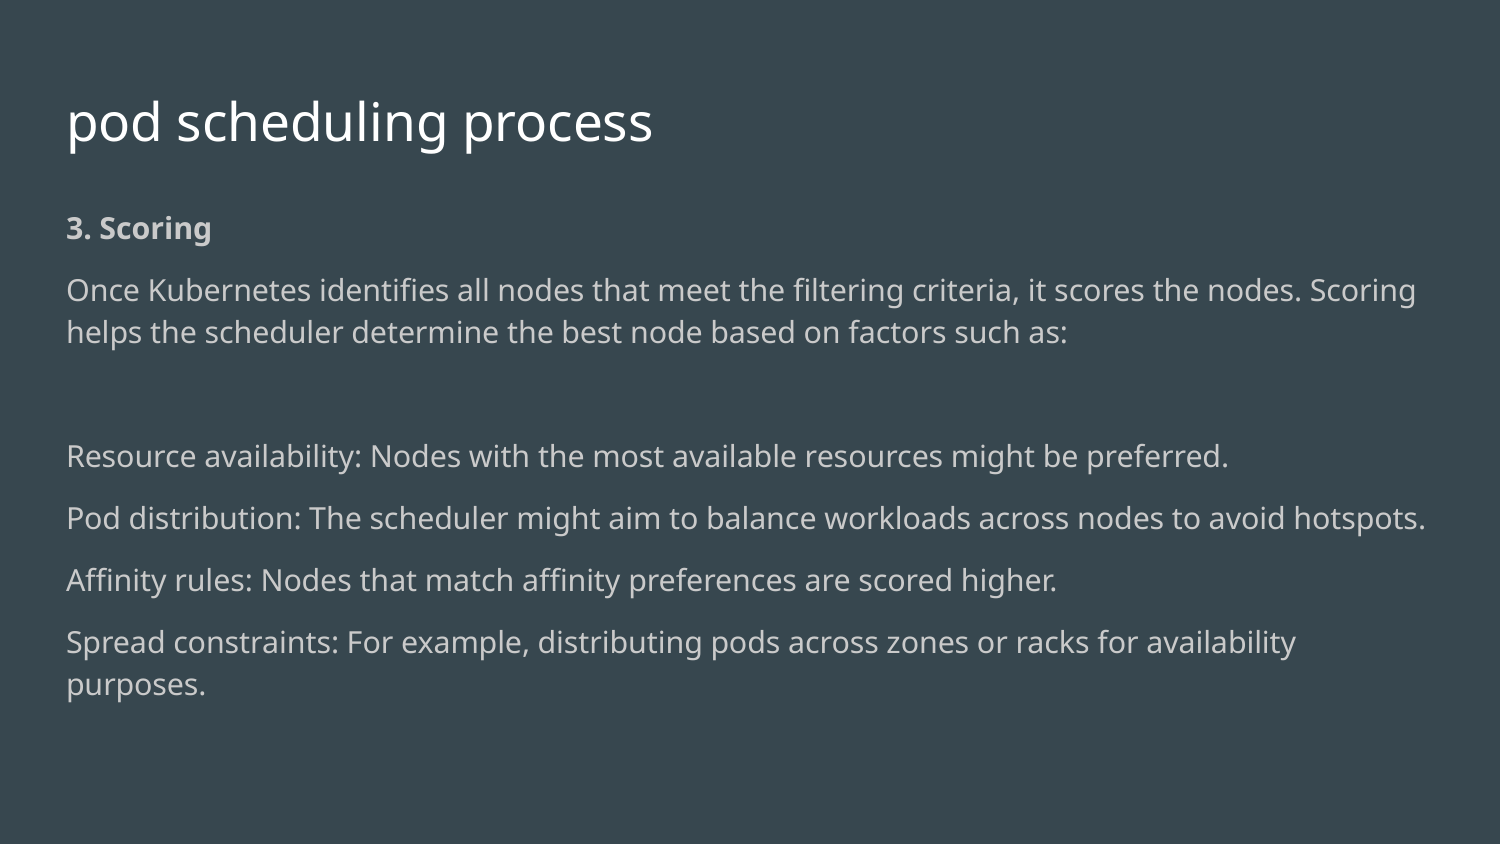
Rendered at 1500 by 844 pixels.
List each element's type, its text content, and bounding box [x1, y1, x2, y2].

list 3. Scoring Once Kubernetes identifies all nodes that meet the filtering criteria, it scores the nodes. Scoring helps the scheduler determine the best node based on factors such as: Resource availability: Nodes with the most available resources might be preferred. Pod distribution: The scheduler might aim to balance workloads across nodes to avoid hotspots. Affinity rules: Nodes that match affinity preferences are scored higher. Spread constraints: For example, distributing pods across zones or racks for availability purposes. [51, 189, 1449, 750]
title pod scheduling process [51, 72, 1449, 167]
